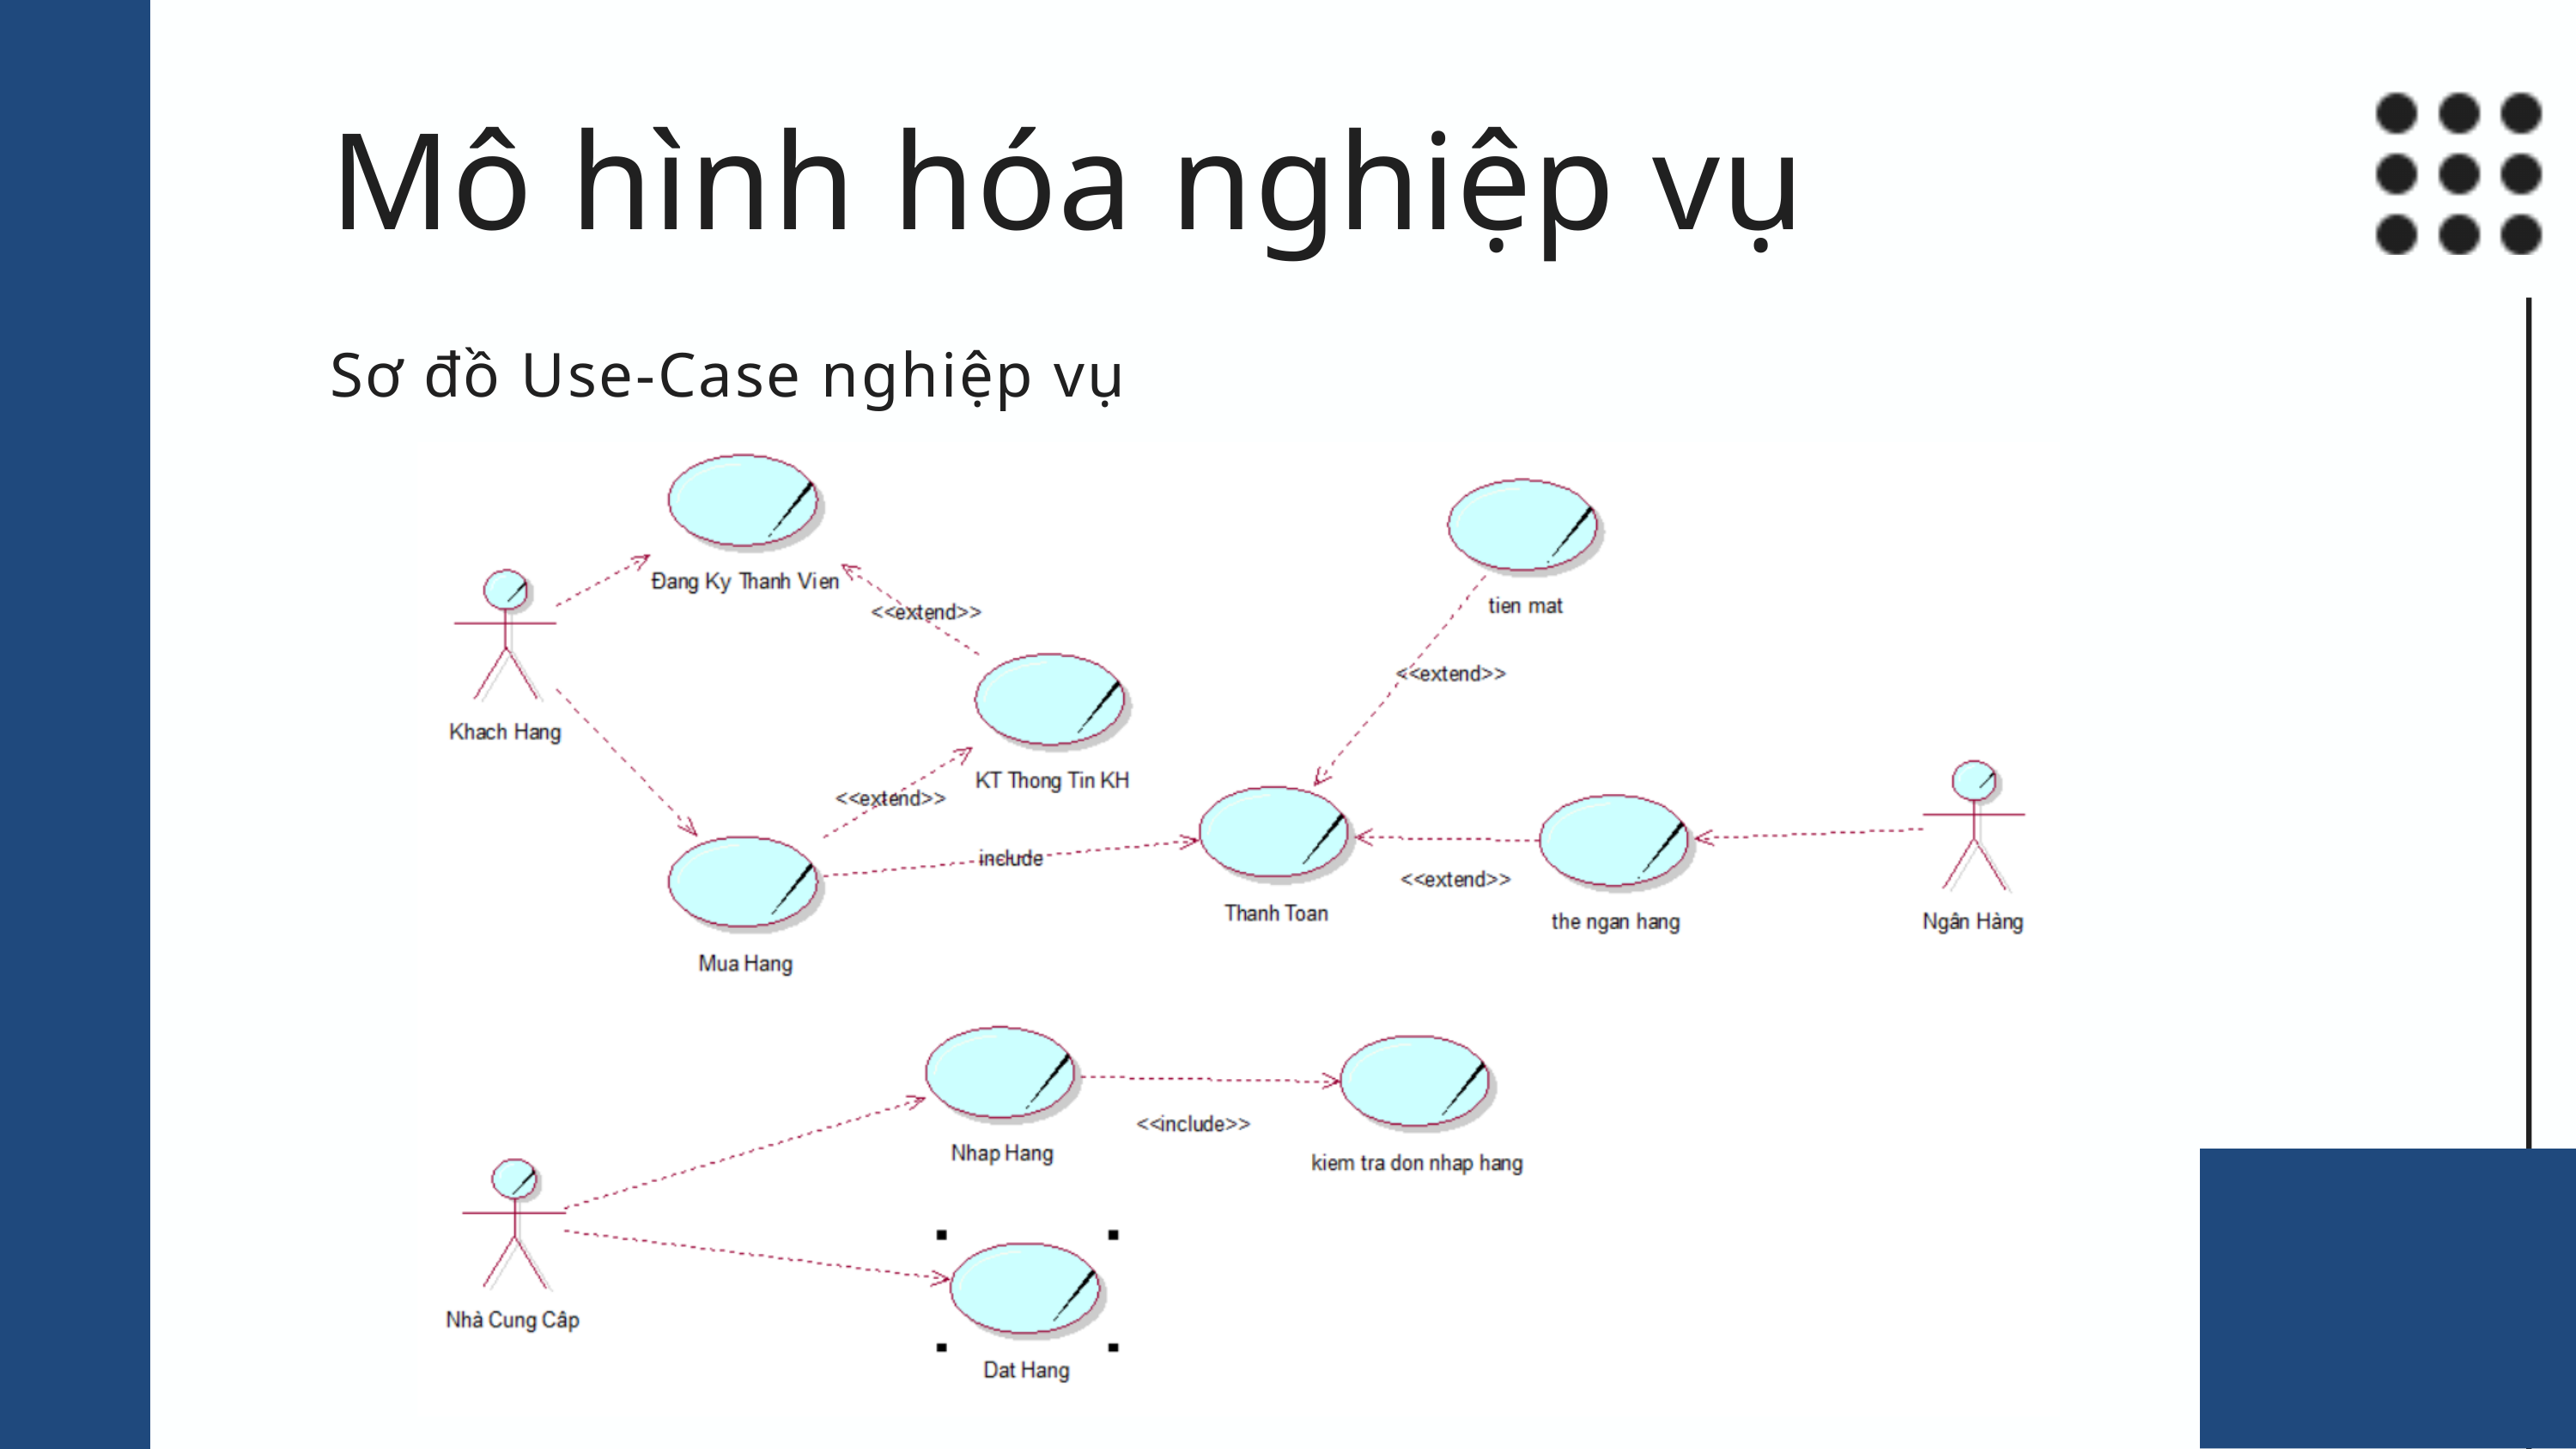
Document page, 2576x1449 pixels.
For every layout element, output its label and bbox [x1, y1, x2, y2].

picture [416, 442, 2060, 1416]
picture [2372, 90, 2377, 255]
text_box [2377, 85, 2542, 261]
text_box [330, 102, 1988, 408]
text_box [2526, 297, 2532, 1149]
text_box [0, 0, 150, 1449]
picture [2542, 90, 2547, 255]
text_box [2200, 1149, 2576, 1449]
